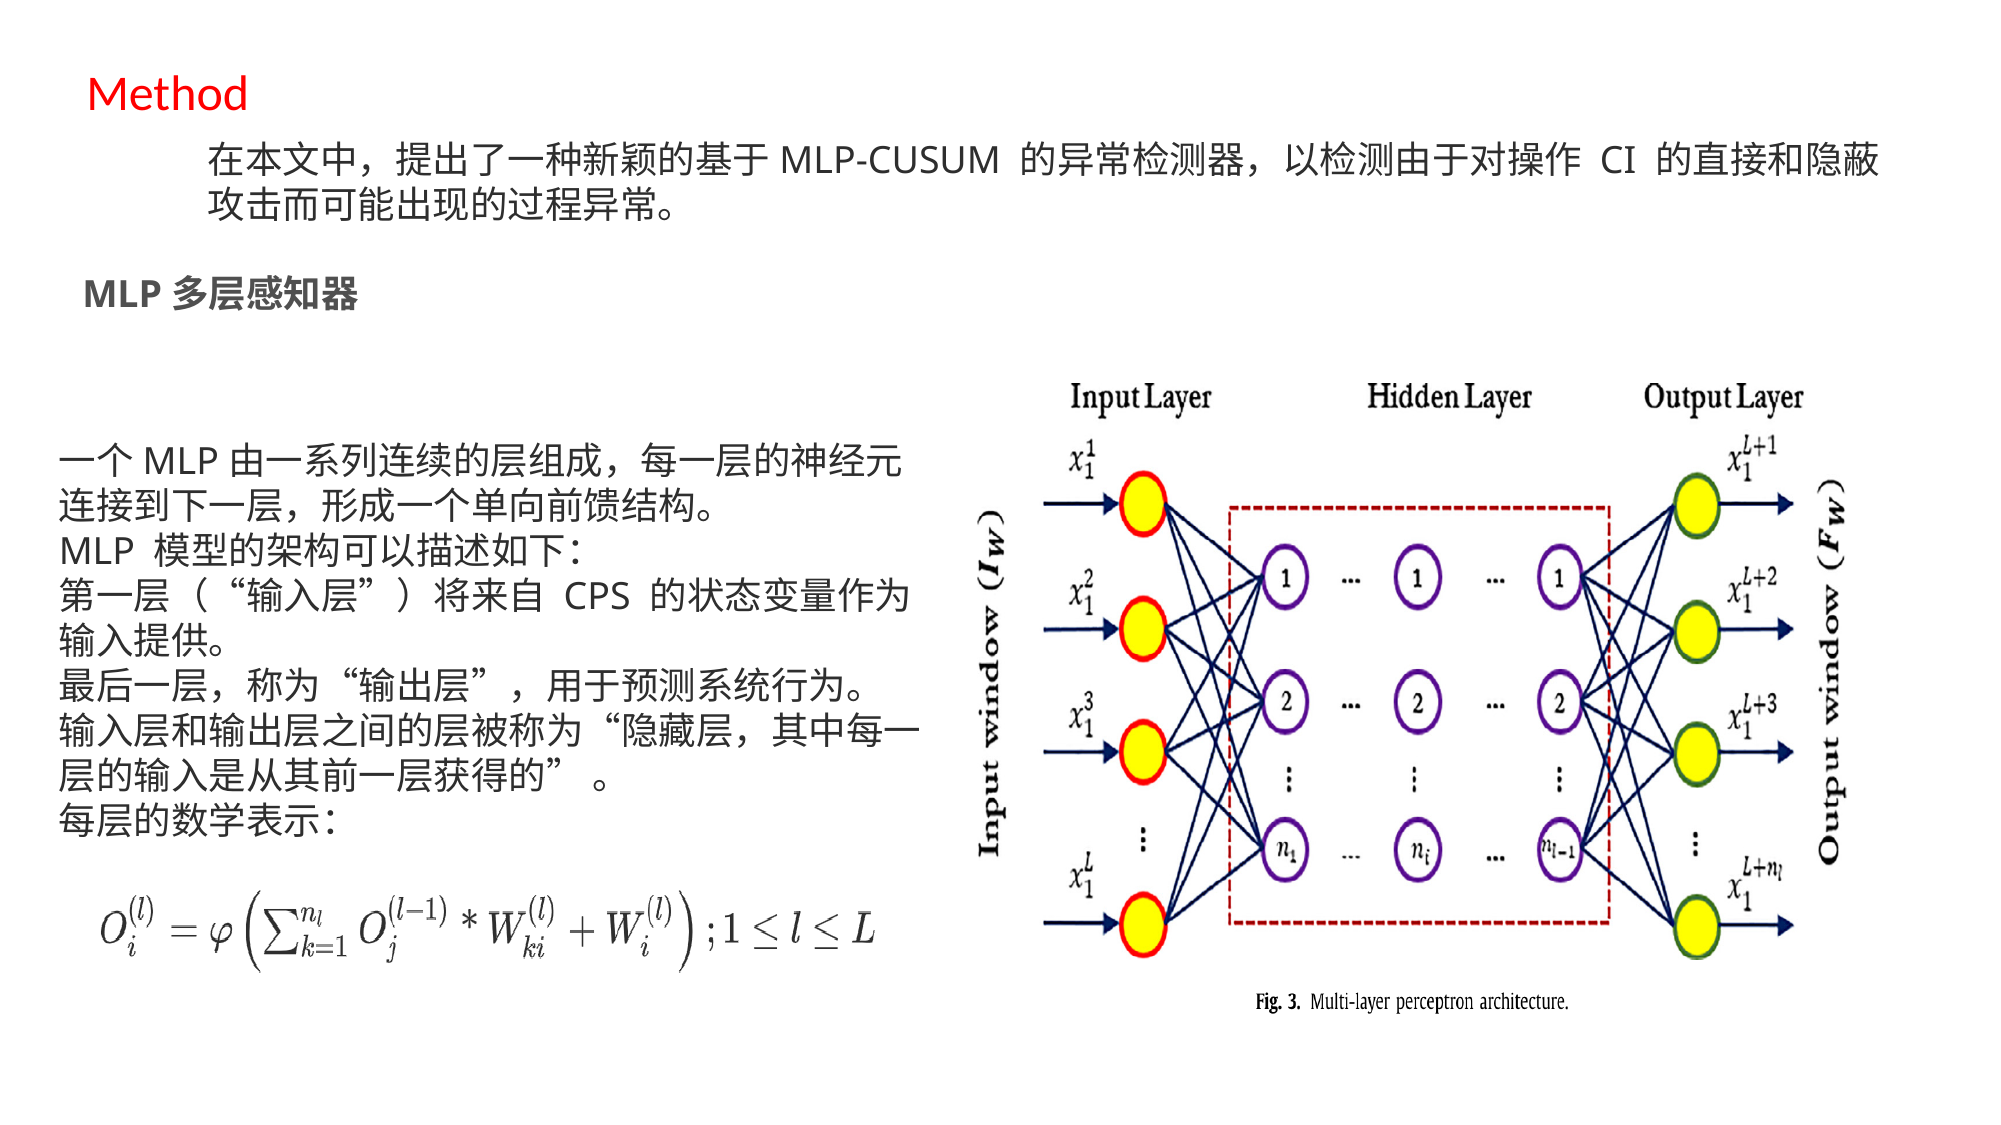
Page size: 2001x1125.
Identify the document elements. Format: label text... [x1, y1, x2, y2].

text_box 一个MLP由一系列连续的层组成，每一层的神经元连接到下一层，形成一个单向前馈结构。 MLP 模型的架构可以描述如下： 第一层（“输入层”）将来自 CPS 的状态变量作为输入提供。 最后一层，称为“输出层”，用于预测系统行为。 输入层和输出层之间的层被称为“隐藏层，其中每一层的输入是从其前一层获得的” 。 每层的数学表示： [43, 429, 937, 850]
text_box MLP多层感知器 [67, 262, 374, 322]
picture [72, 350, 1968, 1032]
text_box Method [71, 52, 264, 128]
text_box 在本文中，提出了一种新颖的基于MLP-CUSUM 的异常检测器，以检测由于对操作 CI 的直接和隐蔽攻击而可能出现的过程异常。 [193, 128, 1902, 233]
